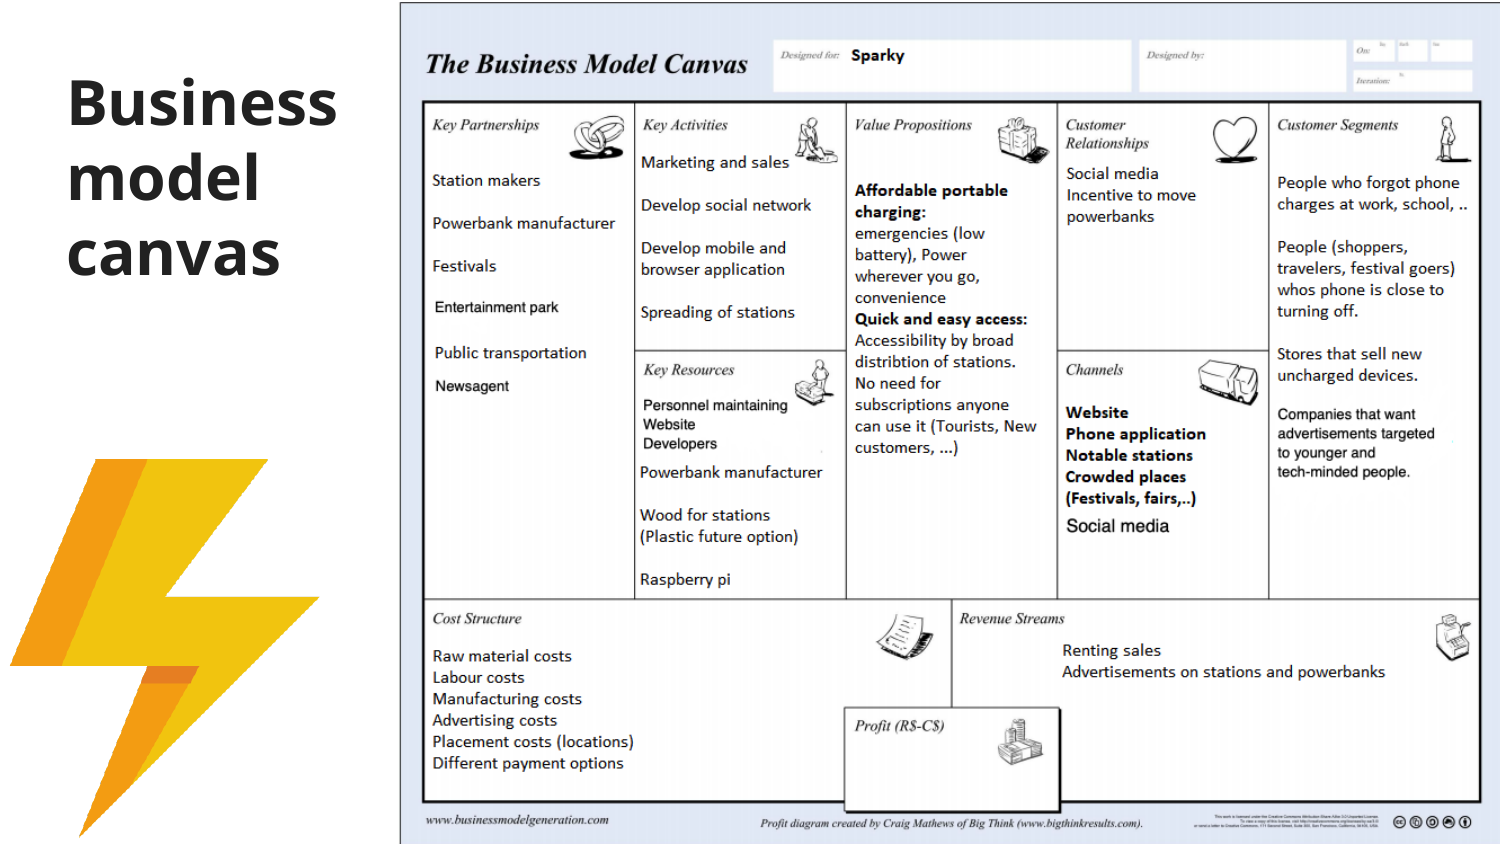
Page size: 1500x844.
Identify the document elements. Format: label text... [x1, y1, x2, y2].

title Business model canvas [51, 48, 392, 461]
picture [0, 459, 388, 844]
picture [397, 0, 1500, 844]
